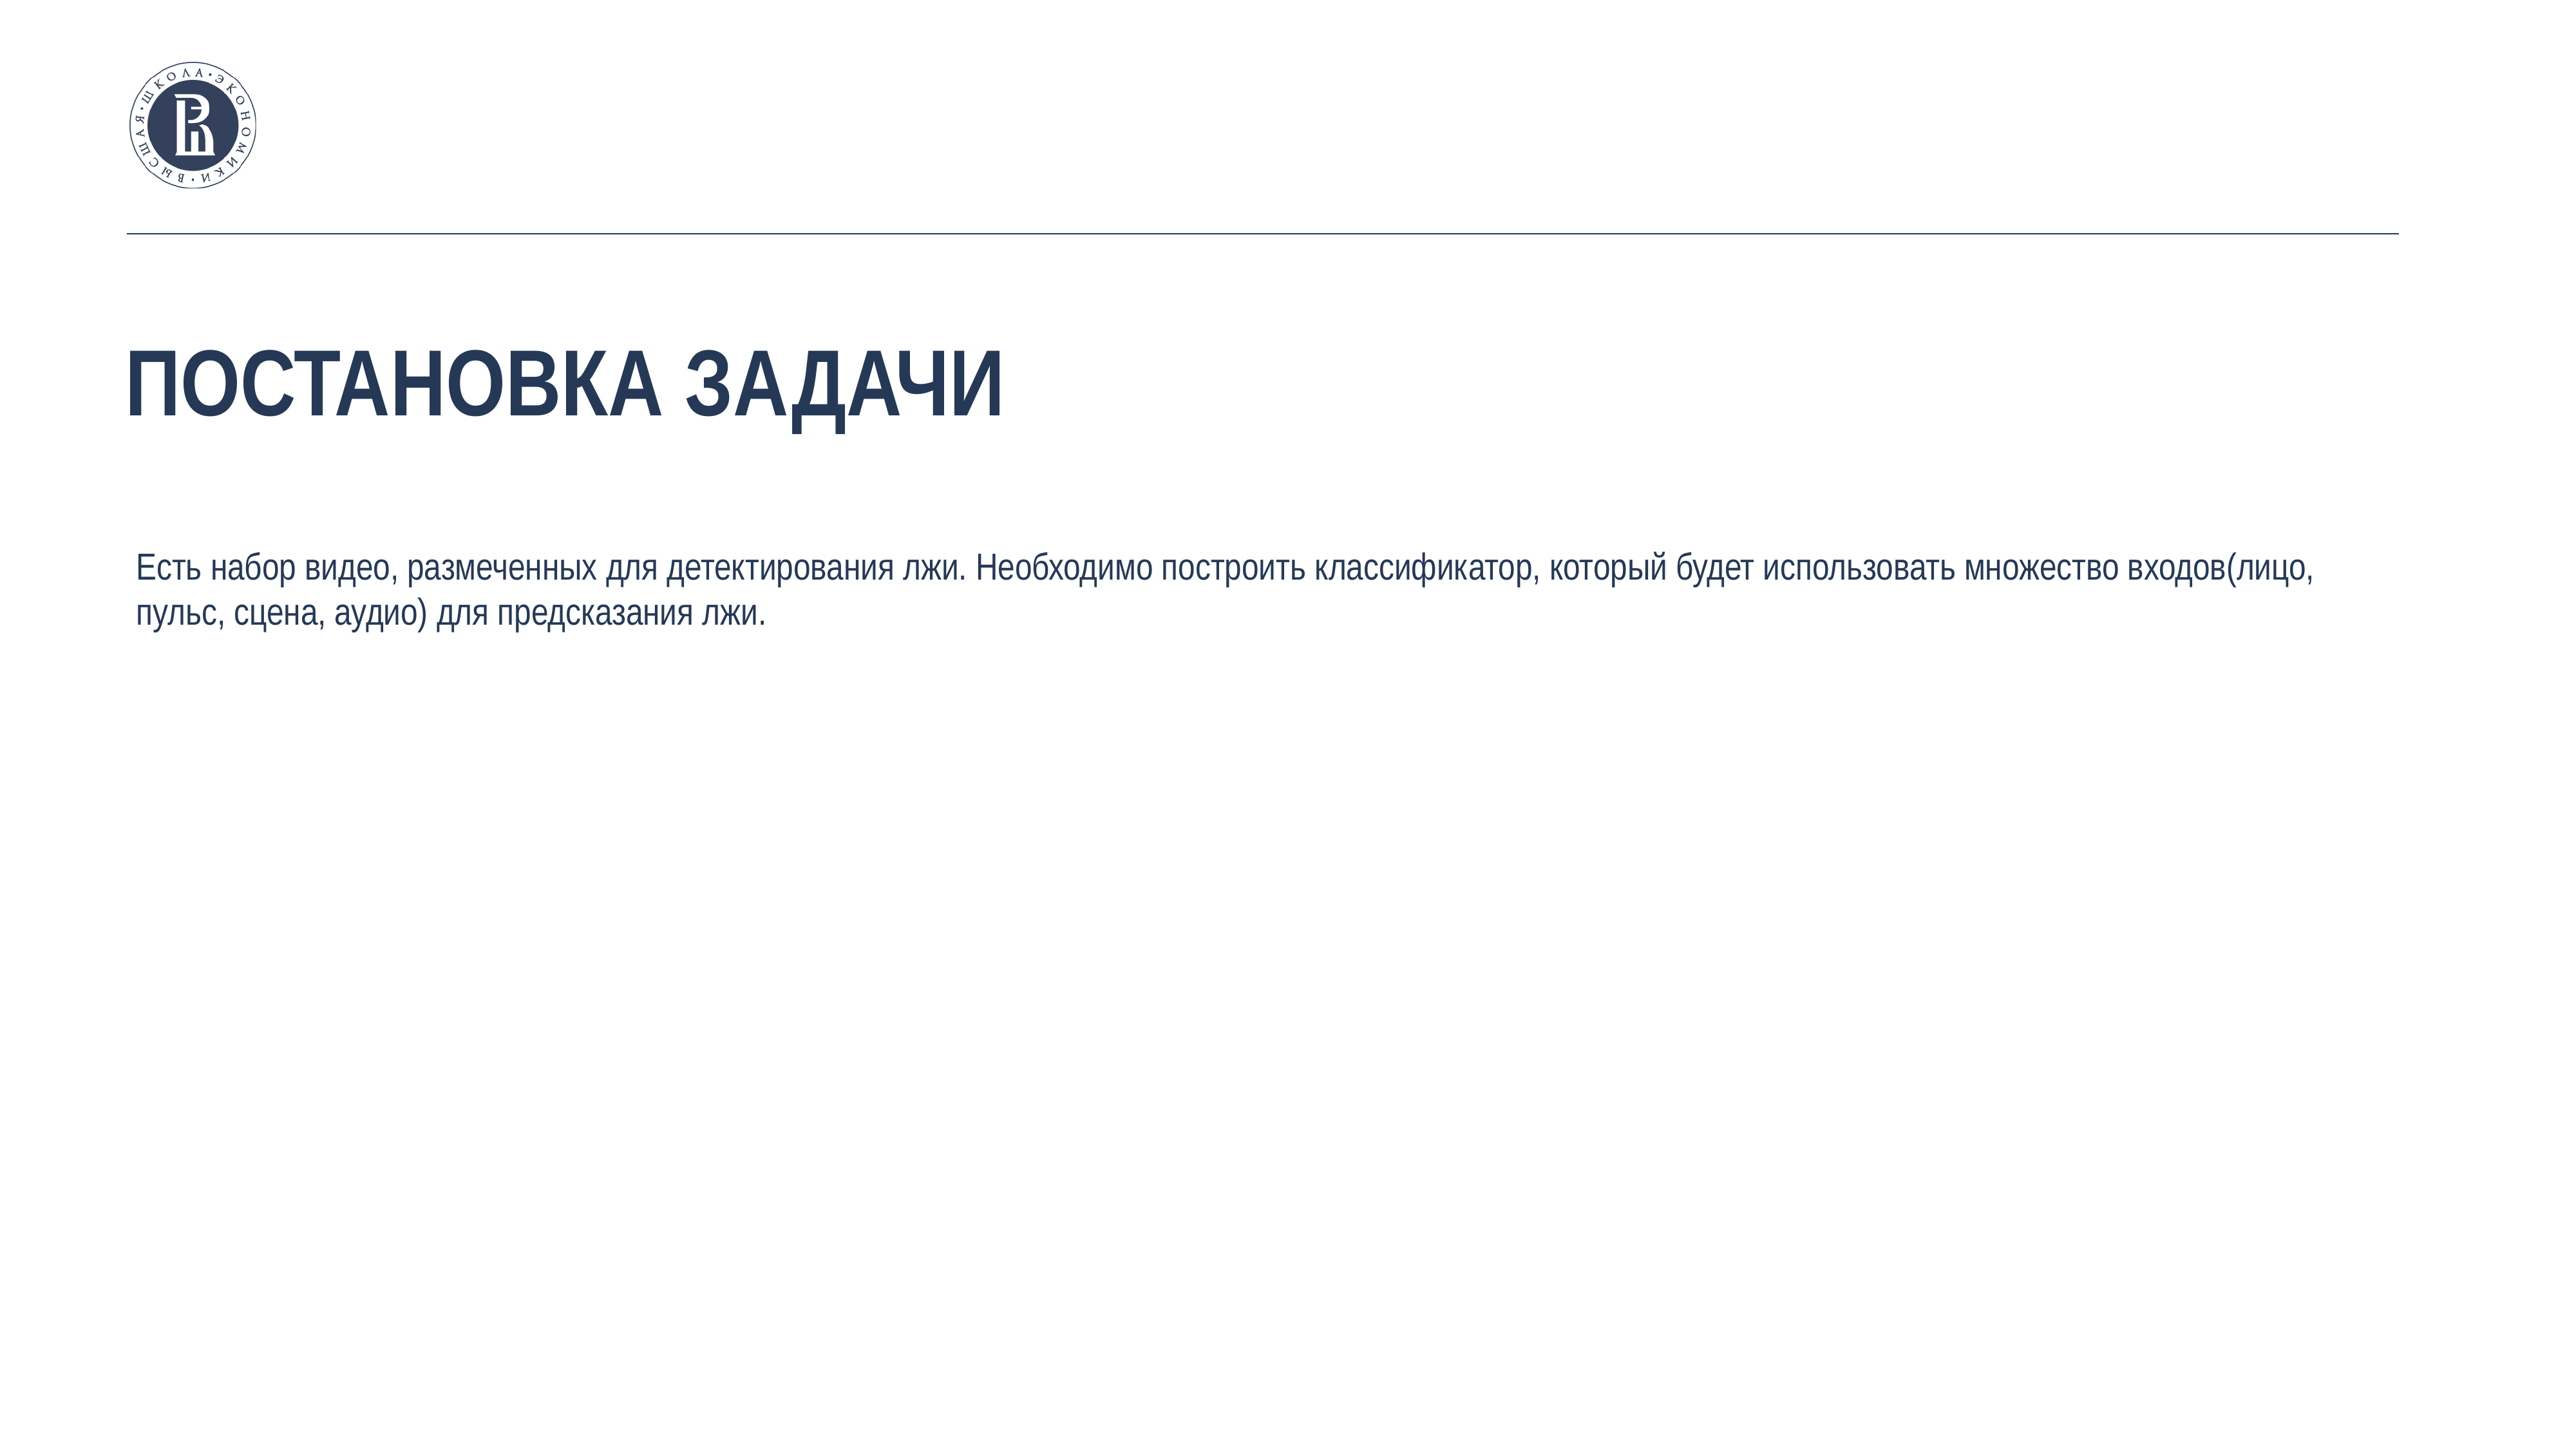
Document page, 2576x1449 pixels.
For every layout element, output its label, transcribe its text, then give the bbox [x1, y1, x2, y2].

picture [129, 61, 257, 189]
text_box ПОСТАНОВКА ЗАДАЧИ [117, 314, 2390, 559]
text_box Есть набор видео, размеченных для детектирования лжи. Необходимо построить классификатор, который будет использовать множество входов(лицо, пульс, сцена, аудио) для предсказания лжи. [126, 537, 2418, 638]
